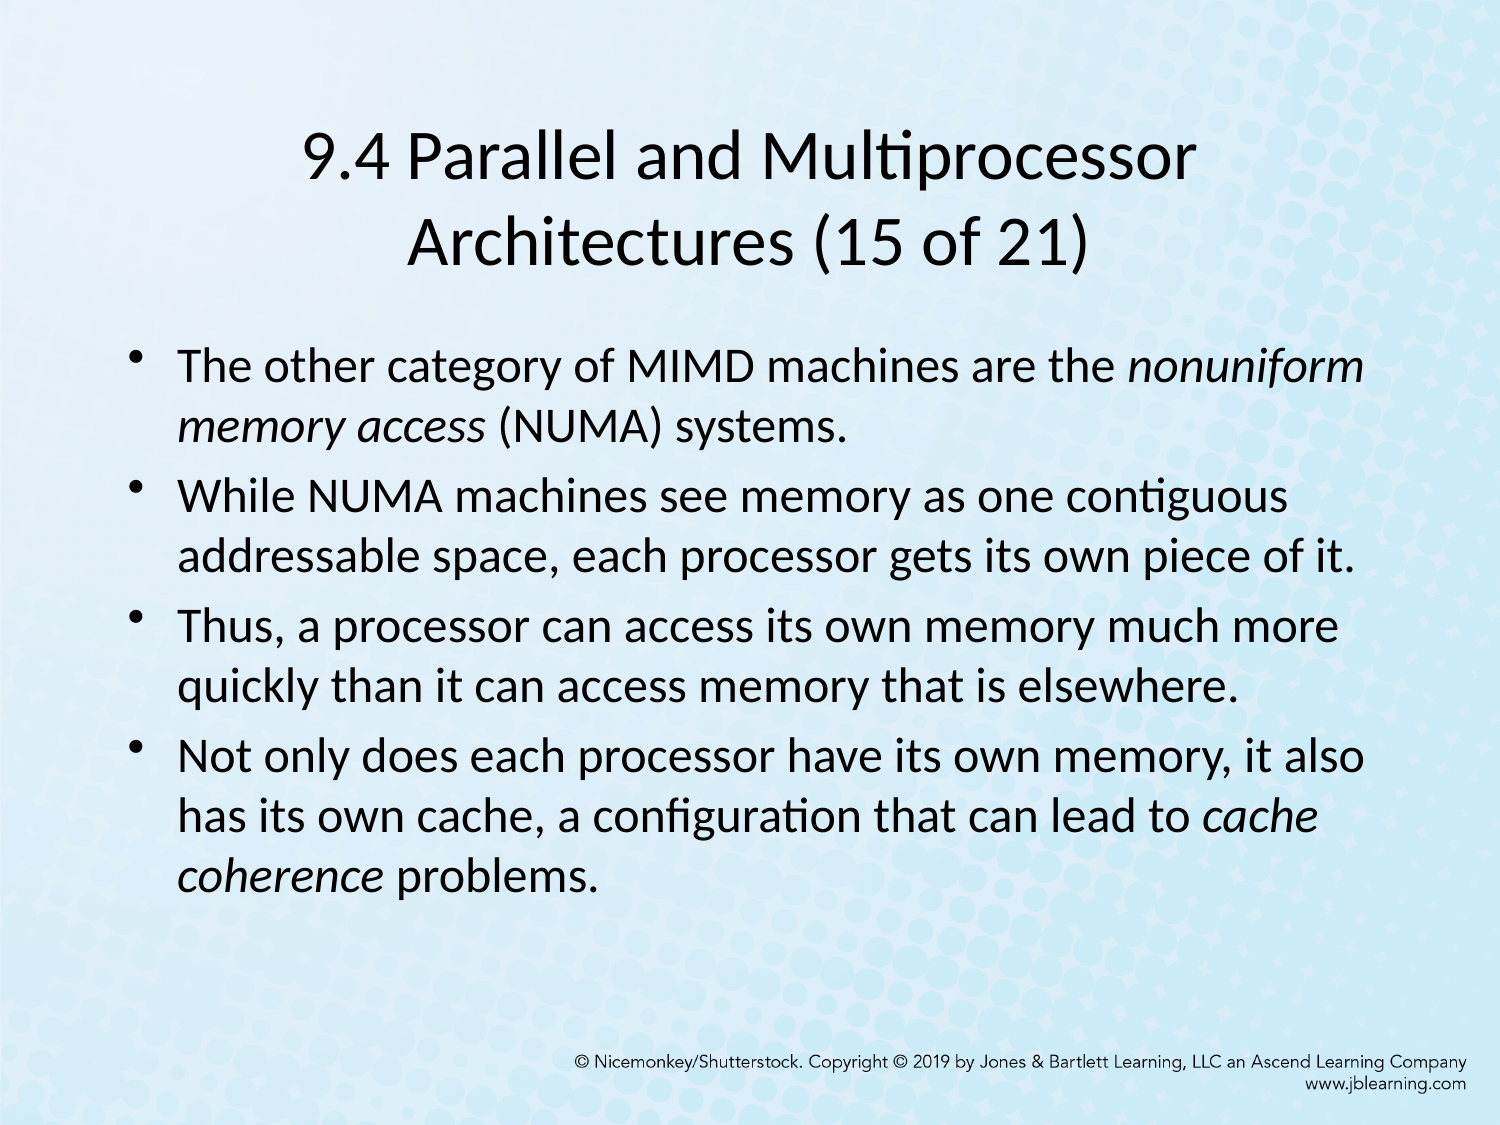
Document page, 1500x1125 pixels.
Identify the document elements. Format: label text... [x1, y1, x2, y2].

title 9.4 Parallel and Multiprocessor Architectures (15 of 21) [112, 99, 1388, 288]
list The other category of MIMD machines are the nonuniform memory access (NUMA) systems. While NUMA machines see memory as one contiguous addressable space, each processor gets its own piece of it. Thus, a processor can access its own memory much more quickly than it can access memory that is elsewhere. Not only does each processor have its own memory, it also has its own cache, a configuration that can lead to cache coherence problems. [112, 324, 1388, 1000]
picture [0, 0, 1500, 1125]
